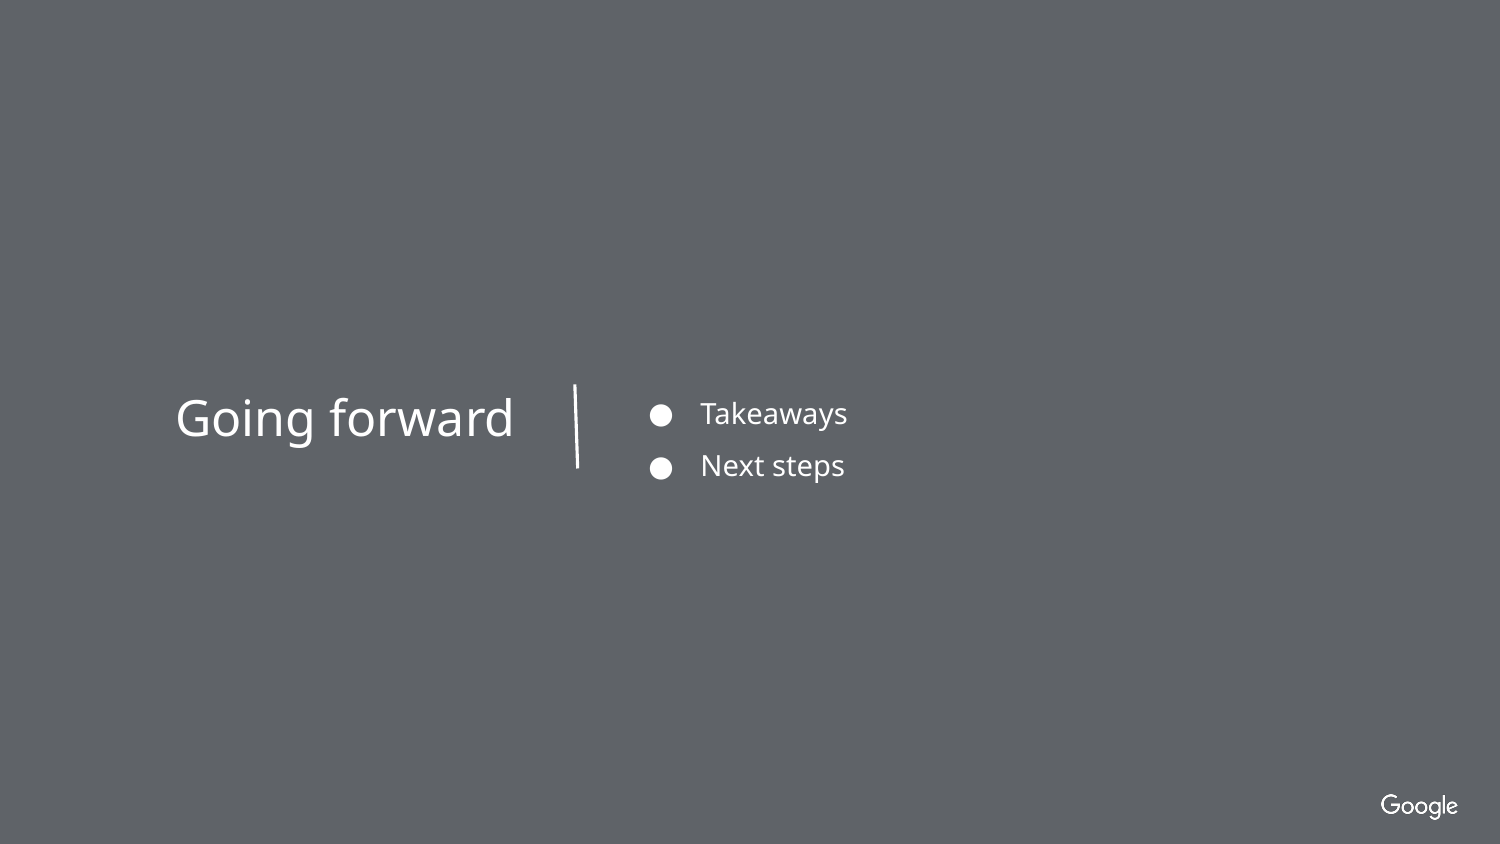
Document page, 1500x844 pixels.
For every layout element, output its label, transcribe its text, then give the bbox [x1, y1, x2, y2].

text_box Takeaways Next steps [610, 362, 984, 498]
picture [1381, 794, 1458, 820]
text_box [574, 384, 578, 469]
text_box Going forward [0, 362, 531, 462]
